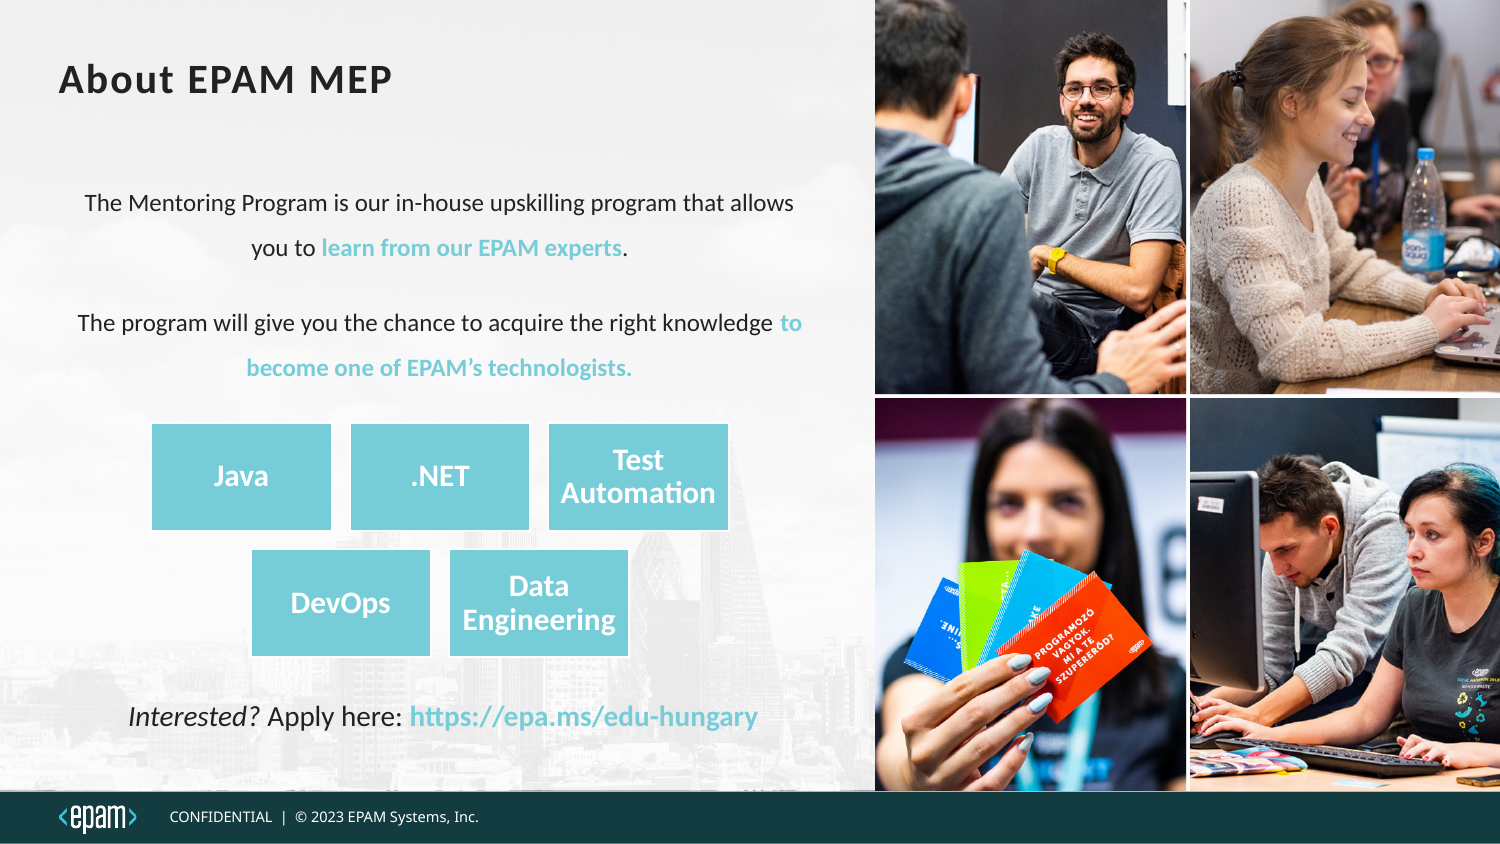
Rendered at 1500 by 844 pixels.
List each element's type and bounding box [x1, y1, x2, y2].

text_box [151, 377, 729, 703]
picture [0, 0, 1500, 791]
